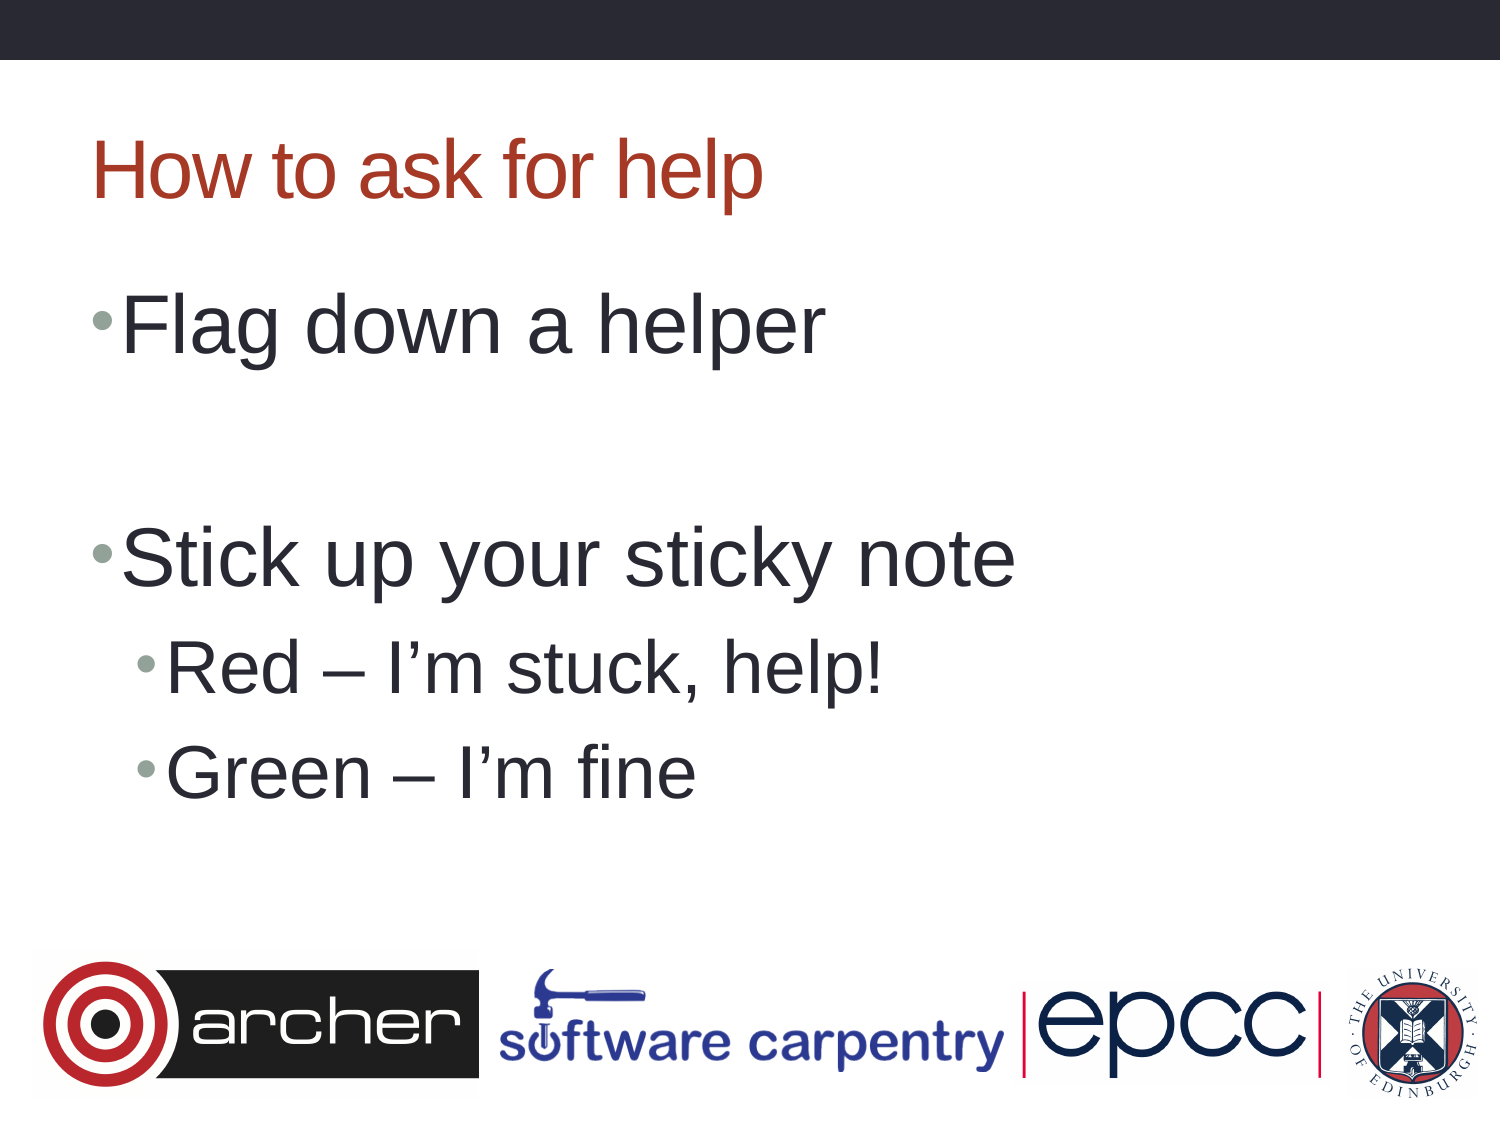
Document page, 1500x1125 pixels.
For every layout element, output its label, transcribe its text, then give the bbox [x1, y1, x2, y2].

title How to ask for help [75, 87, 1425, 244]
picture [500, 969, 1004, 1072]
picture [32, 950, 479, 1098]
picture [1348, 968, 1478, 1098]
list Flag down a helper Stick up your sticky note Red – I’m stuck, help! Green – I’m fine [75, 262, 1425, 951]
picture [1012, 982, 1330, 1086]
